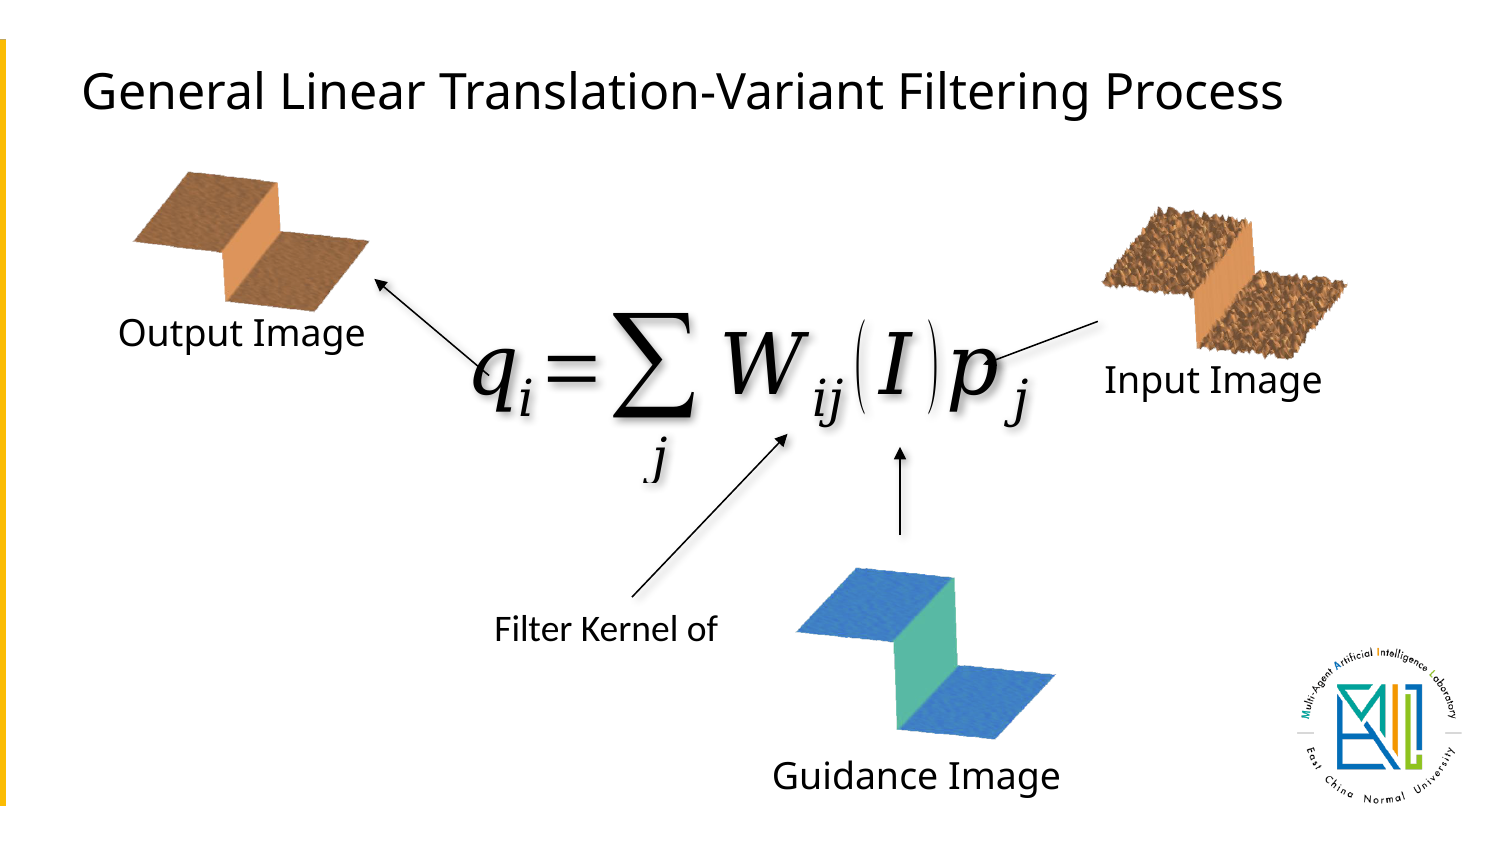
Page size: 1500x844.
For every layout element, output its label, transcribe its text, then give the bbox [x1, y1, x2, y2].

text_box General Linear Translation-Variant Filtering Process [81, 59, 1286, 120]
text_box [87, 120, 1381, 806]
picture [0, 38, 6, 806]
picture [1237, 584, 1500, 844]
